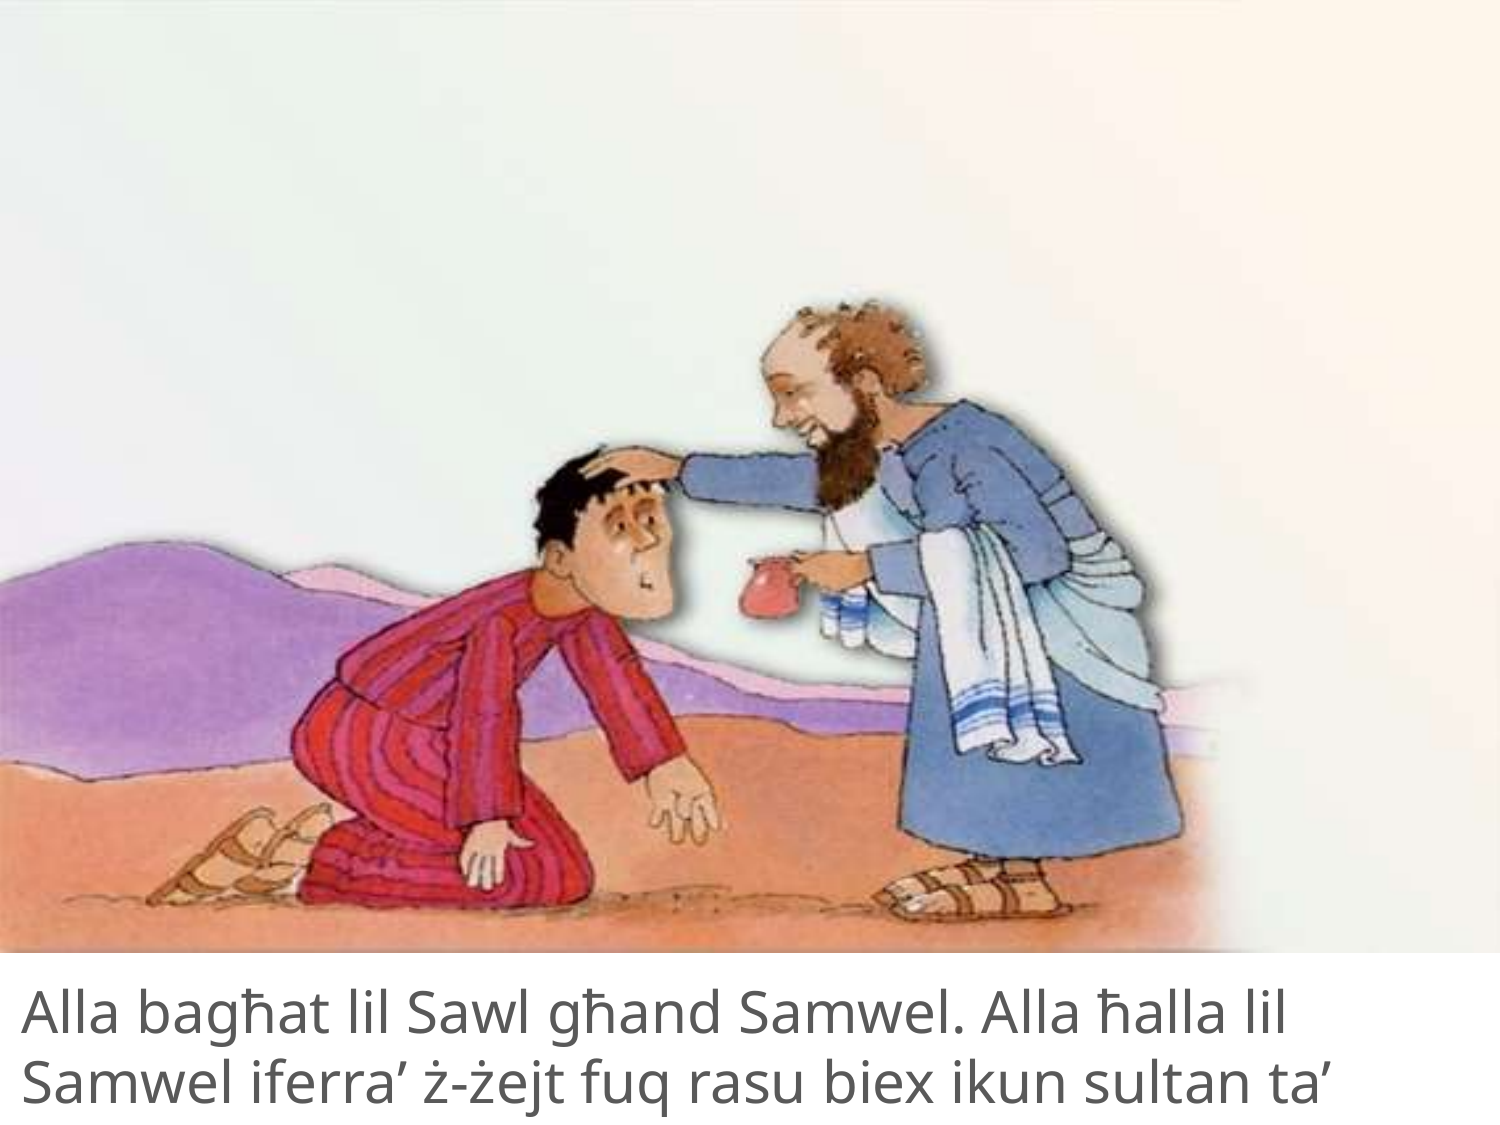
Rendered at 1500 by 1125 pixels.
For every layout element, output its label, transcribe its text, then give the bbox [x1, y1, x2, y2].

picture [0, 0, 1500, 953]
text_box Alla bagħat lil Sawl għand Samwel. Alla ħalla lil Samwel iferraʼ ż-żejt fuq rasu biex ikun sultan taʼ Iżrael. [7, 967, 1493, 1125]
